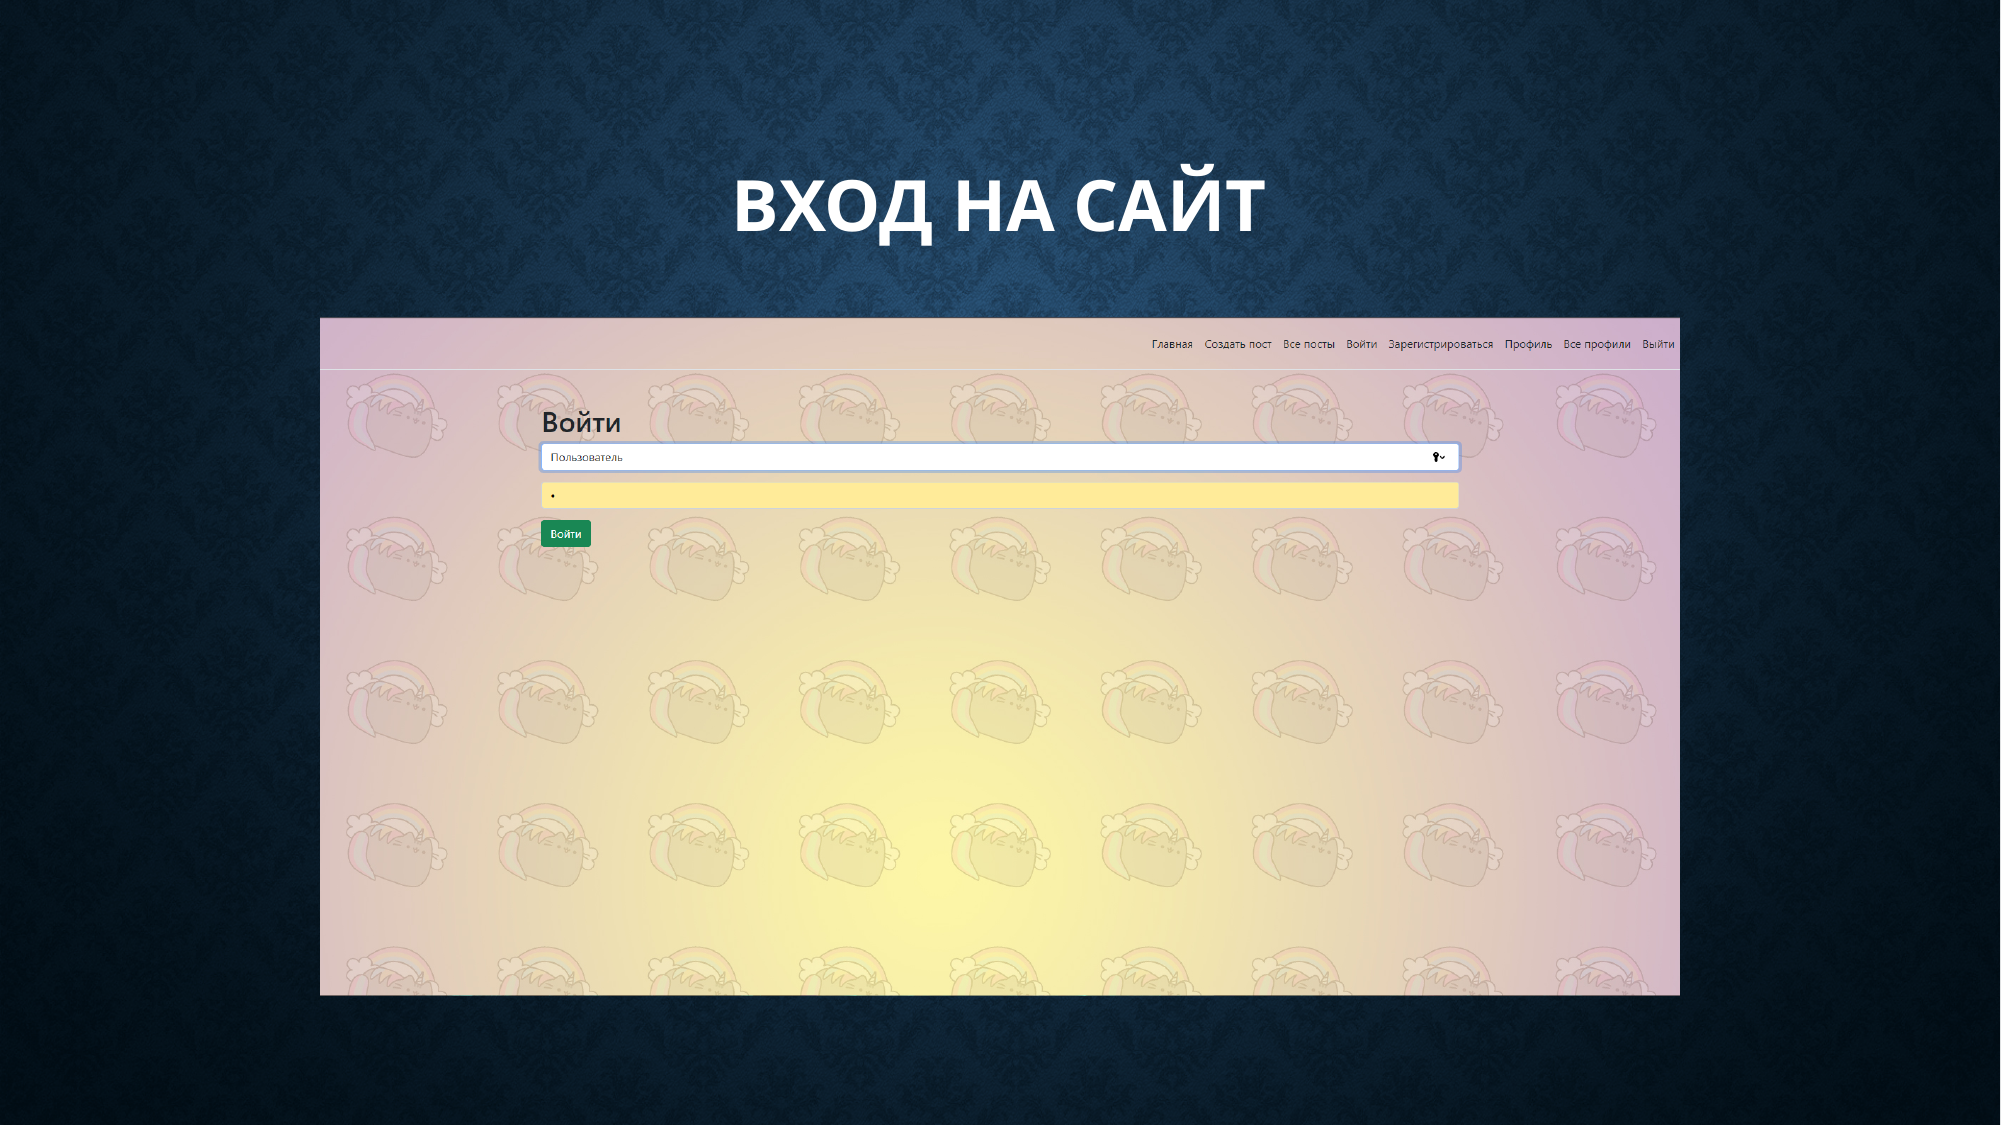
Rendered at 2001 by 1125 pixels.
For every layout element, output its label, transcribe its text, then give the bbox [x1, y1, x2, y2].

title Вход на сайт [149, 99, 1849, 318]
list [320, 317, 1680, 997]
